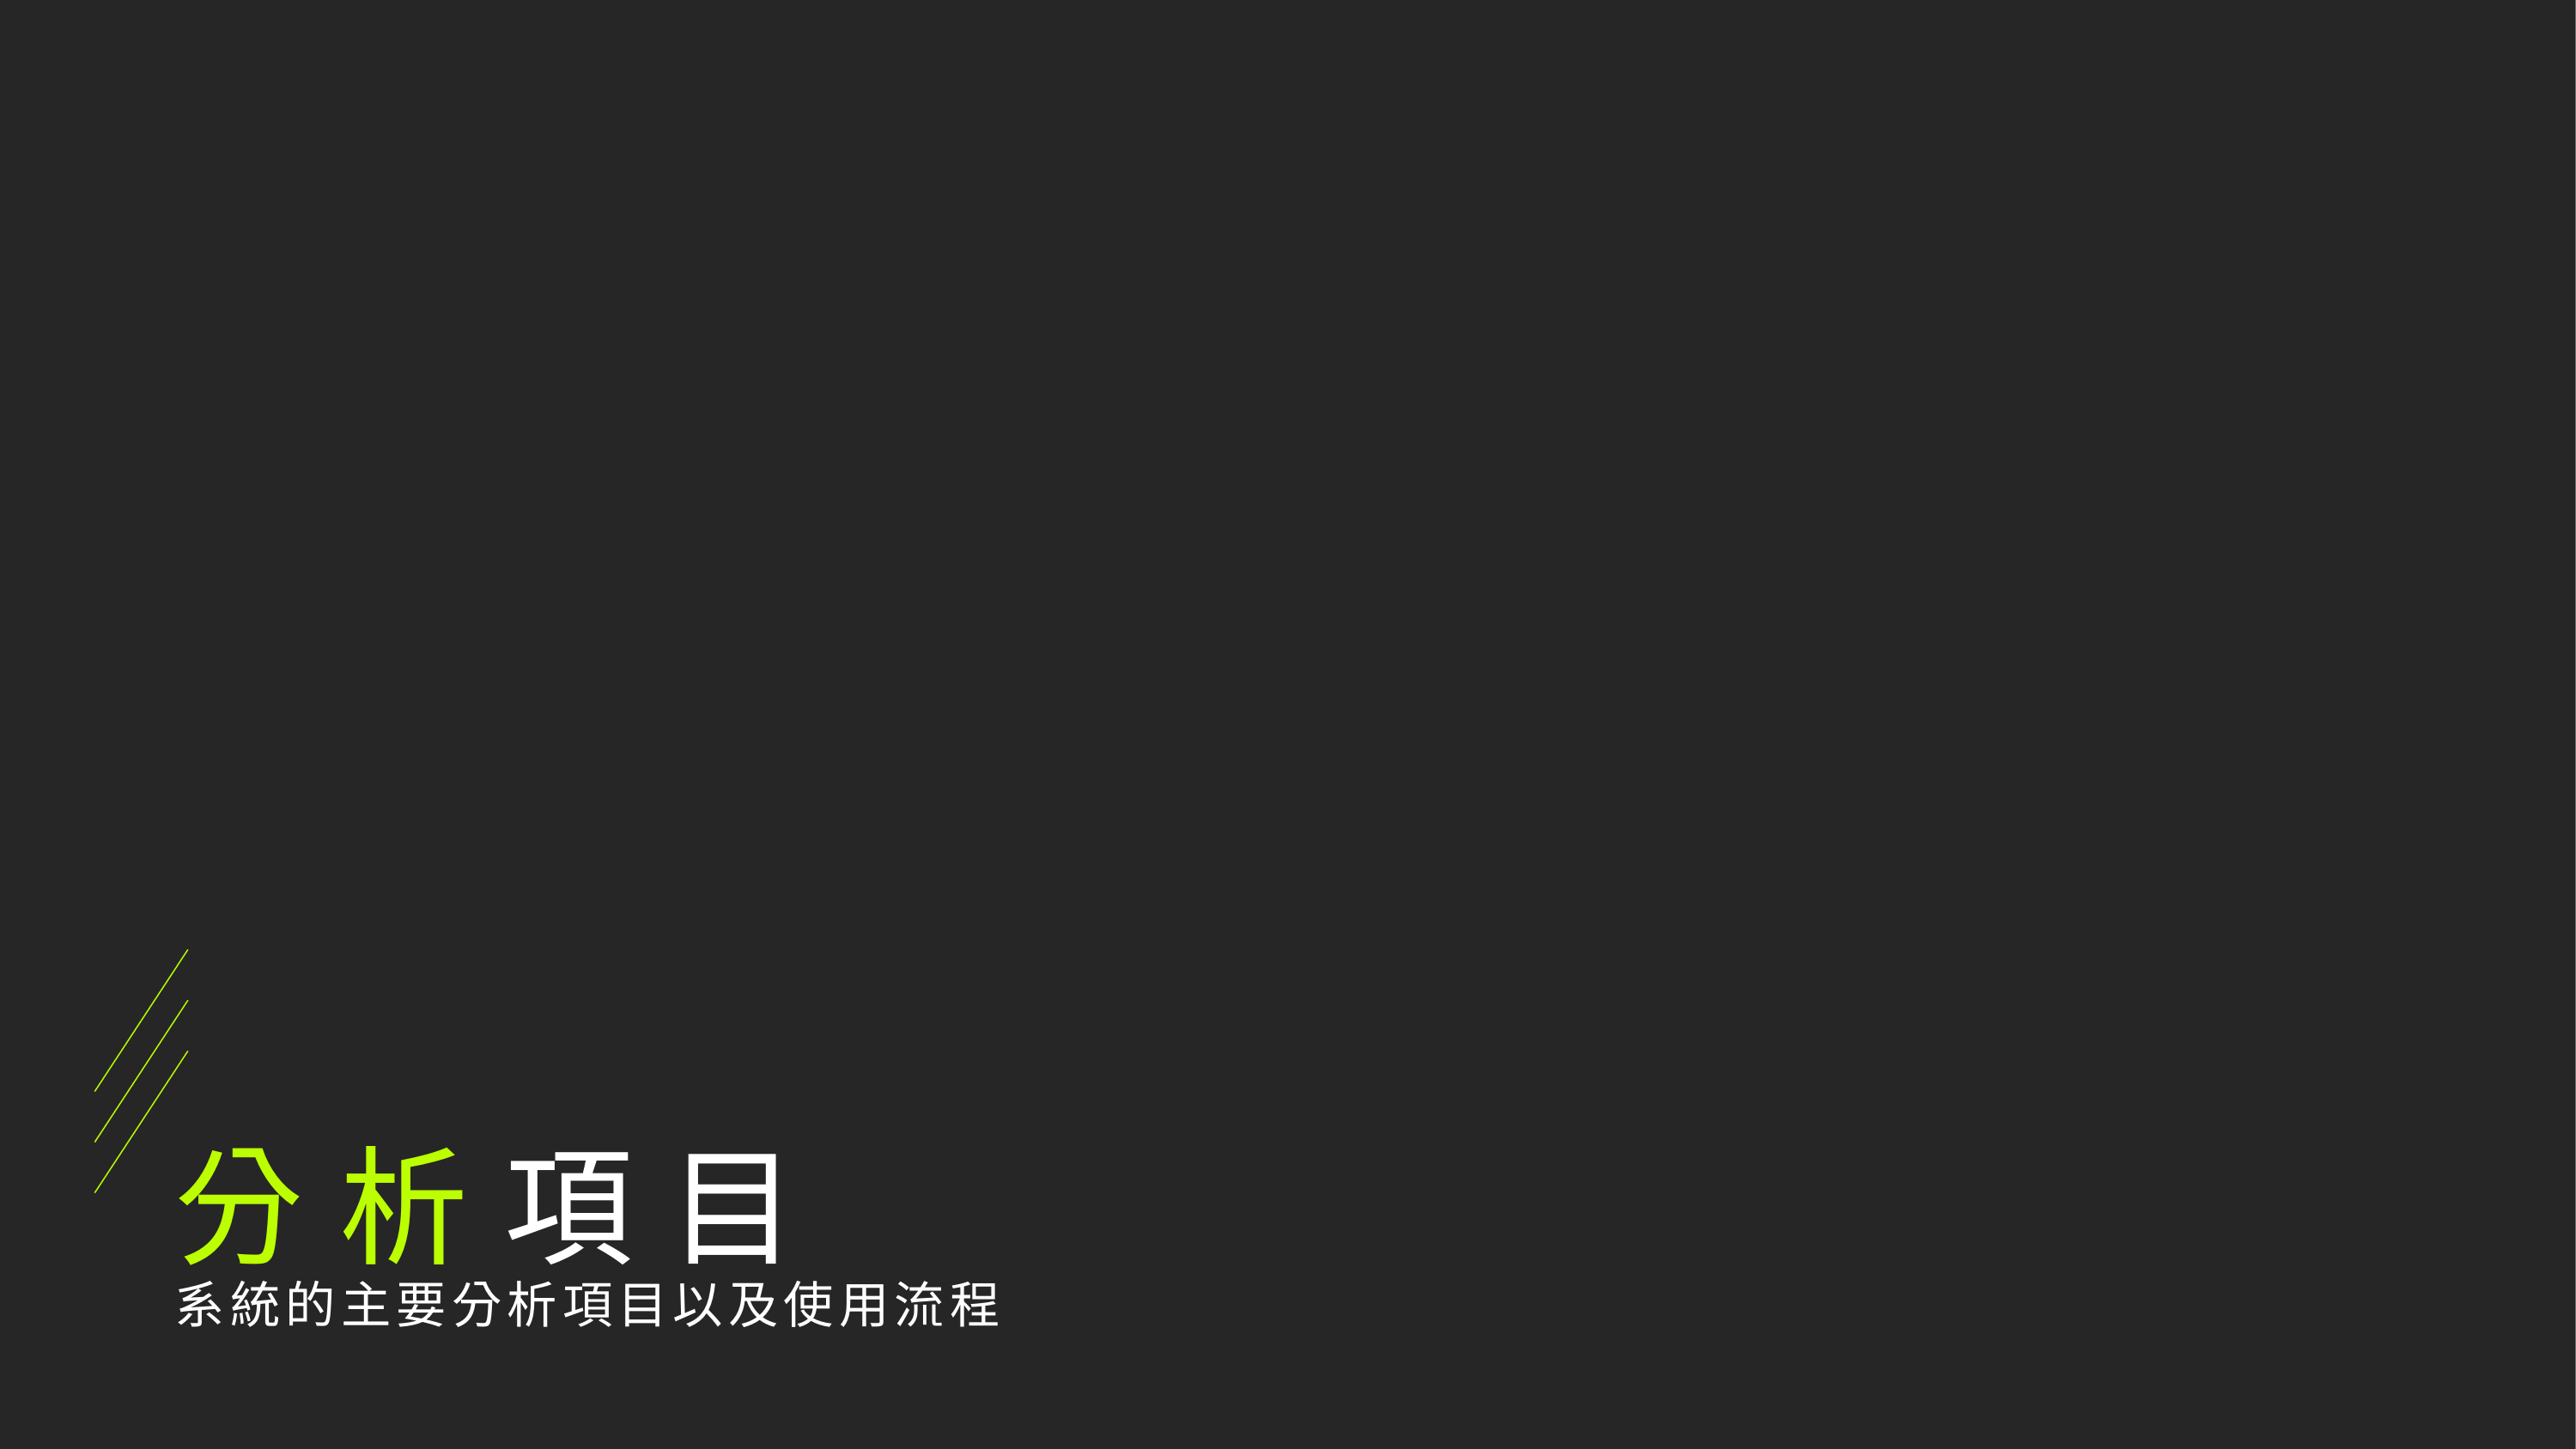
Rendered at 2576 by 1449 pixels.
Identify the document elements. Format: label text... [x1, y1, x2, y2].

list 系統的主要分析項目以及使用流程 [151, 1261, 2049, 1343]
title 分析項目 [151, 1088, 2062, 1293]
